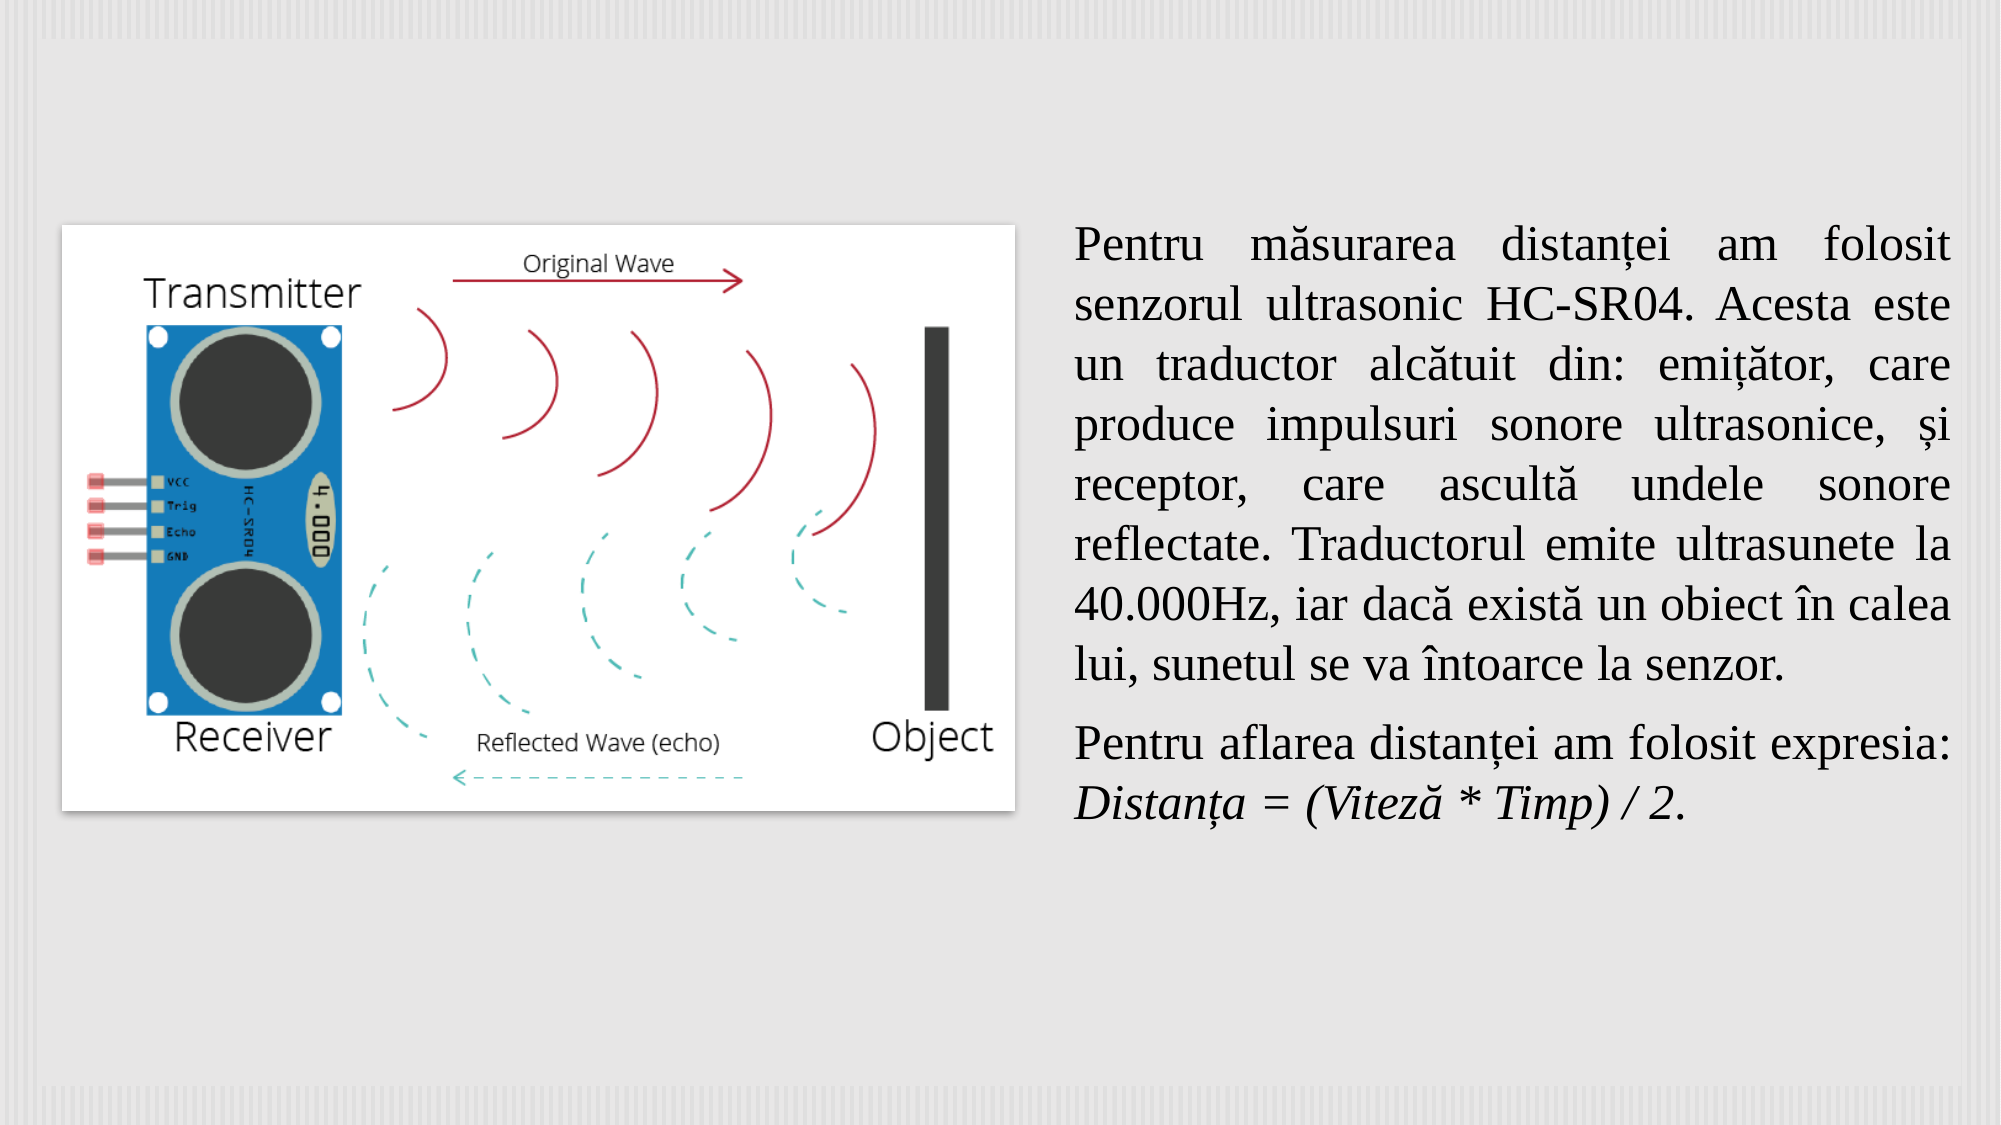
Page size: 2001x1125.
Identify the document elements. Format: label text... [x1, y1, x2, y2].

picture [76, 239, 1000, 797]
list Pentru măsurarea distanței am folosit senzorul ultrasonic HC-SR04. Acesta este un traductor alcătuit din: emițător, care produce impulsuri sonore ultrasonice, și receptor, care ascultă undele sonore reflectate. Traductorul emite ultrasunete la 40.000Hz, iar dacă există un obiect în calea lui, sunetul se va întoarce la senzor. Pentru aflarea distanței am folosit expresia: Distanța = (Viteză * Timp) / 2. [1059, 203, 1968, 912]
